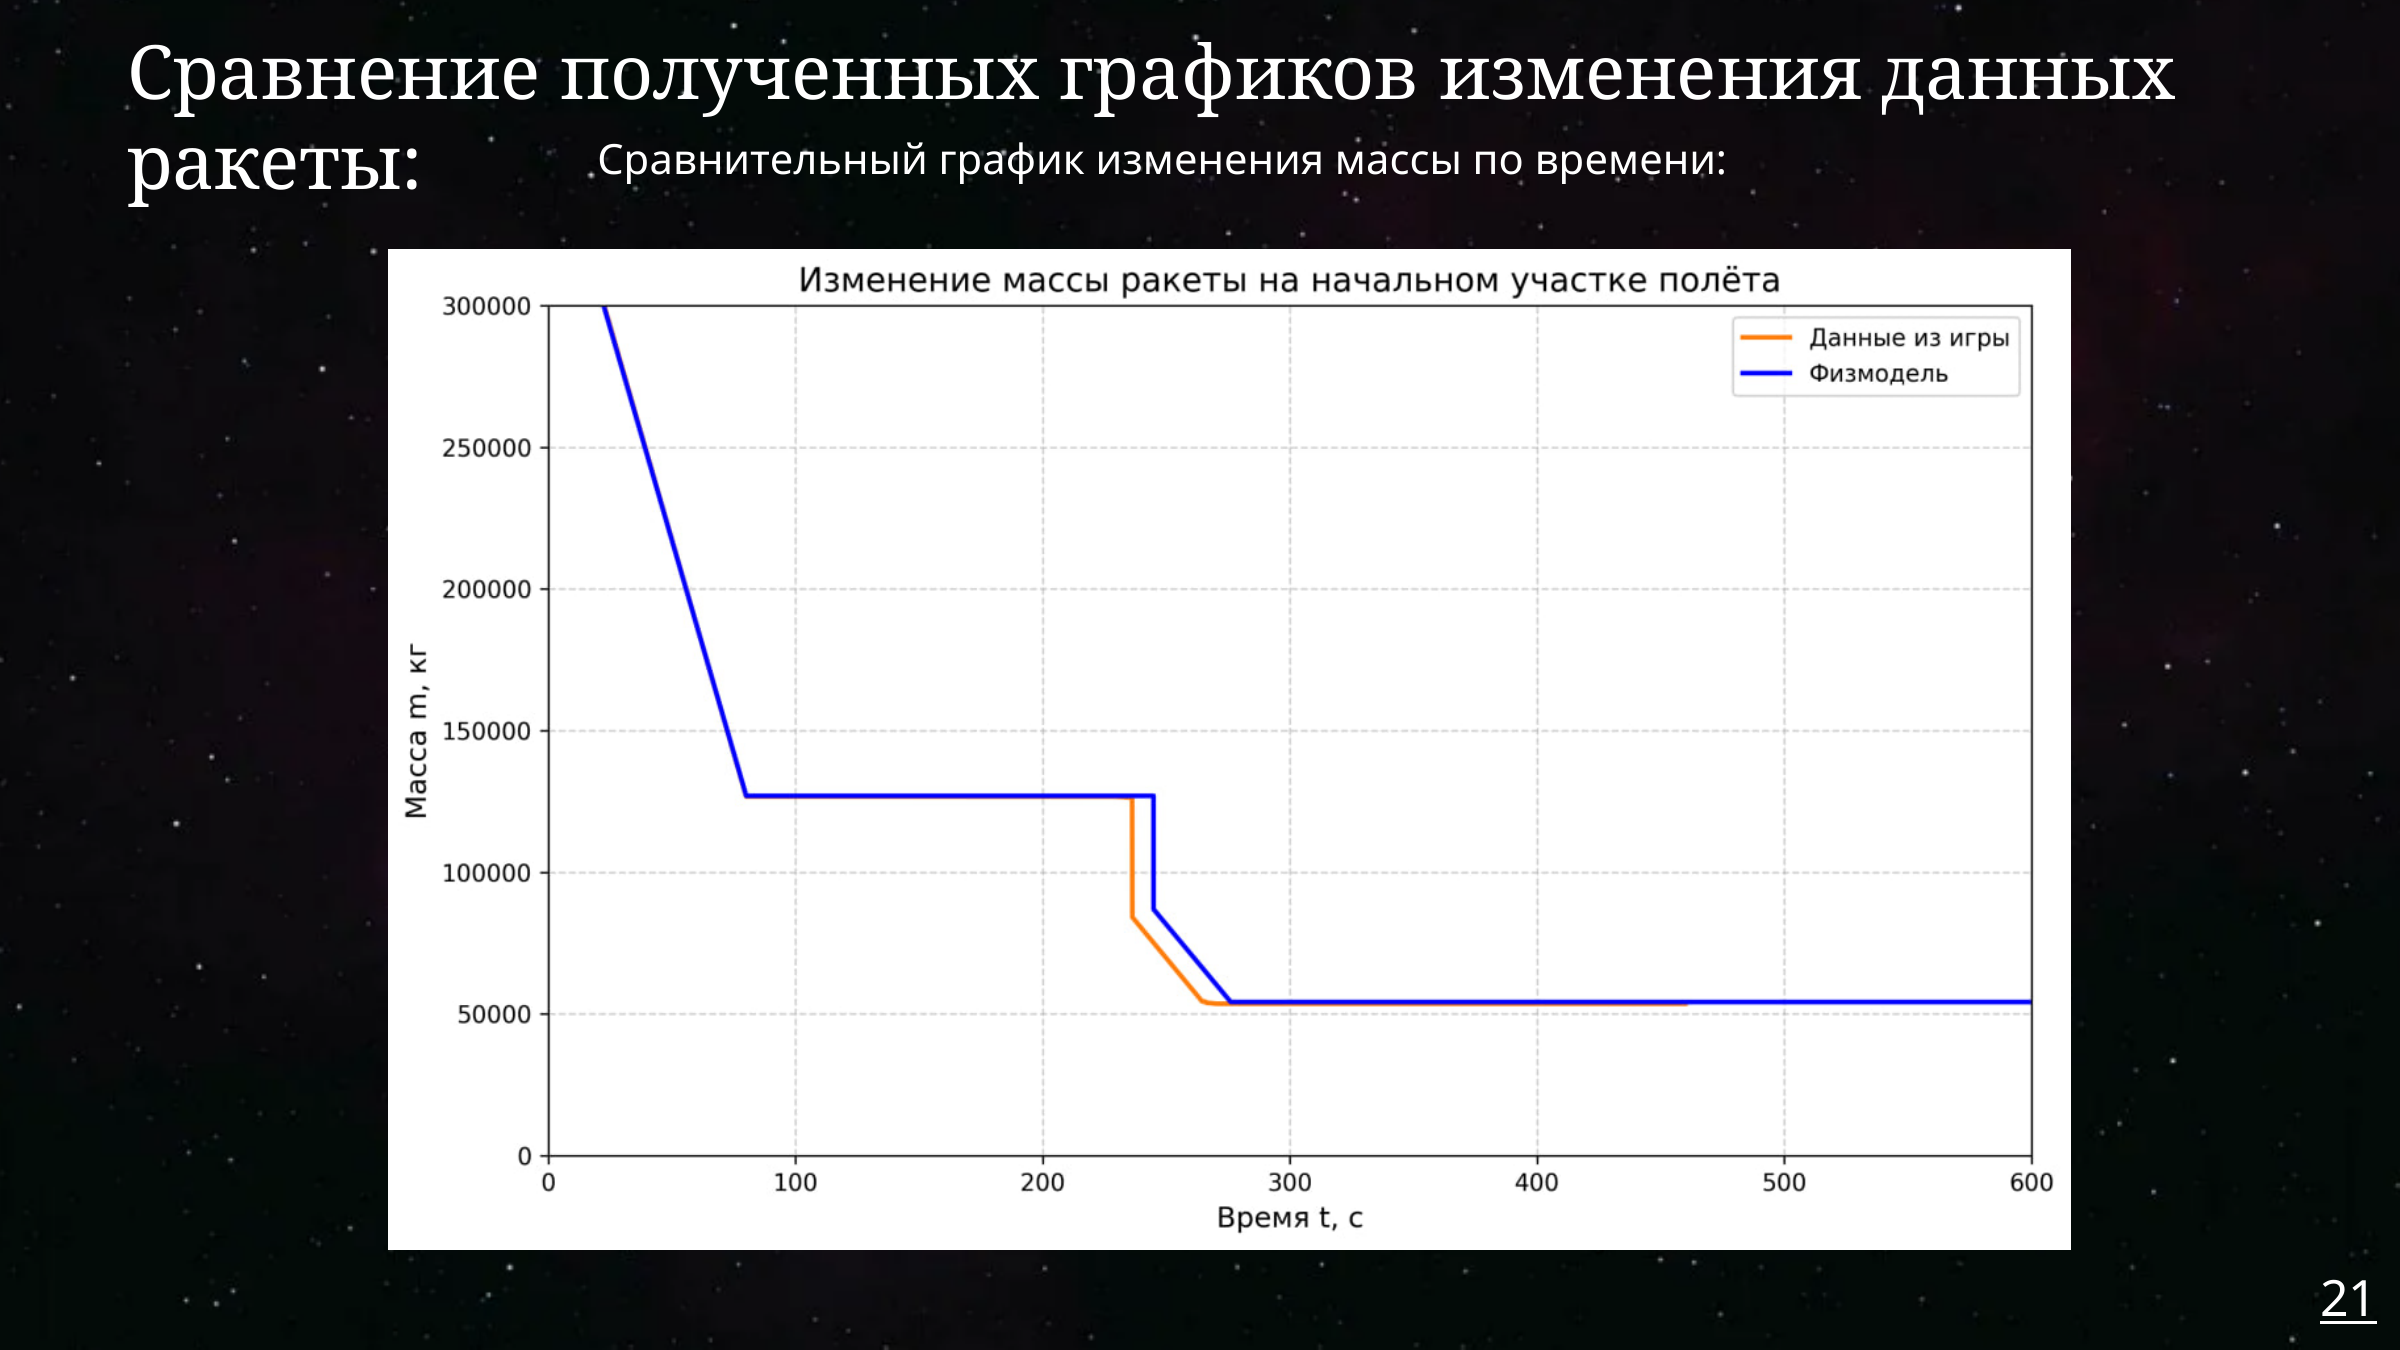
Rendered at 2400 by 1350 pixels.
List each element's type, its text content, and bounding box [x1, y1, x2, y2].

text_box 21 [2318, 1264, 2400, 1327]
picture [0, 0, 2400, 1350]
text_box Сравнение полученных графиков изменения данных ракеты: [125, 22, 2400, 205]
